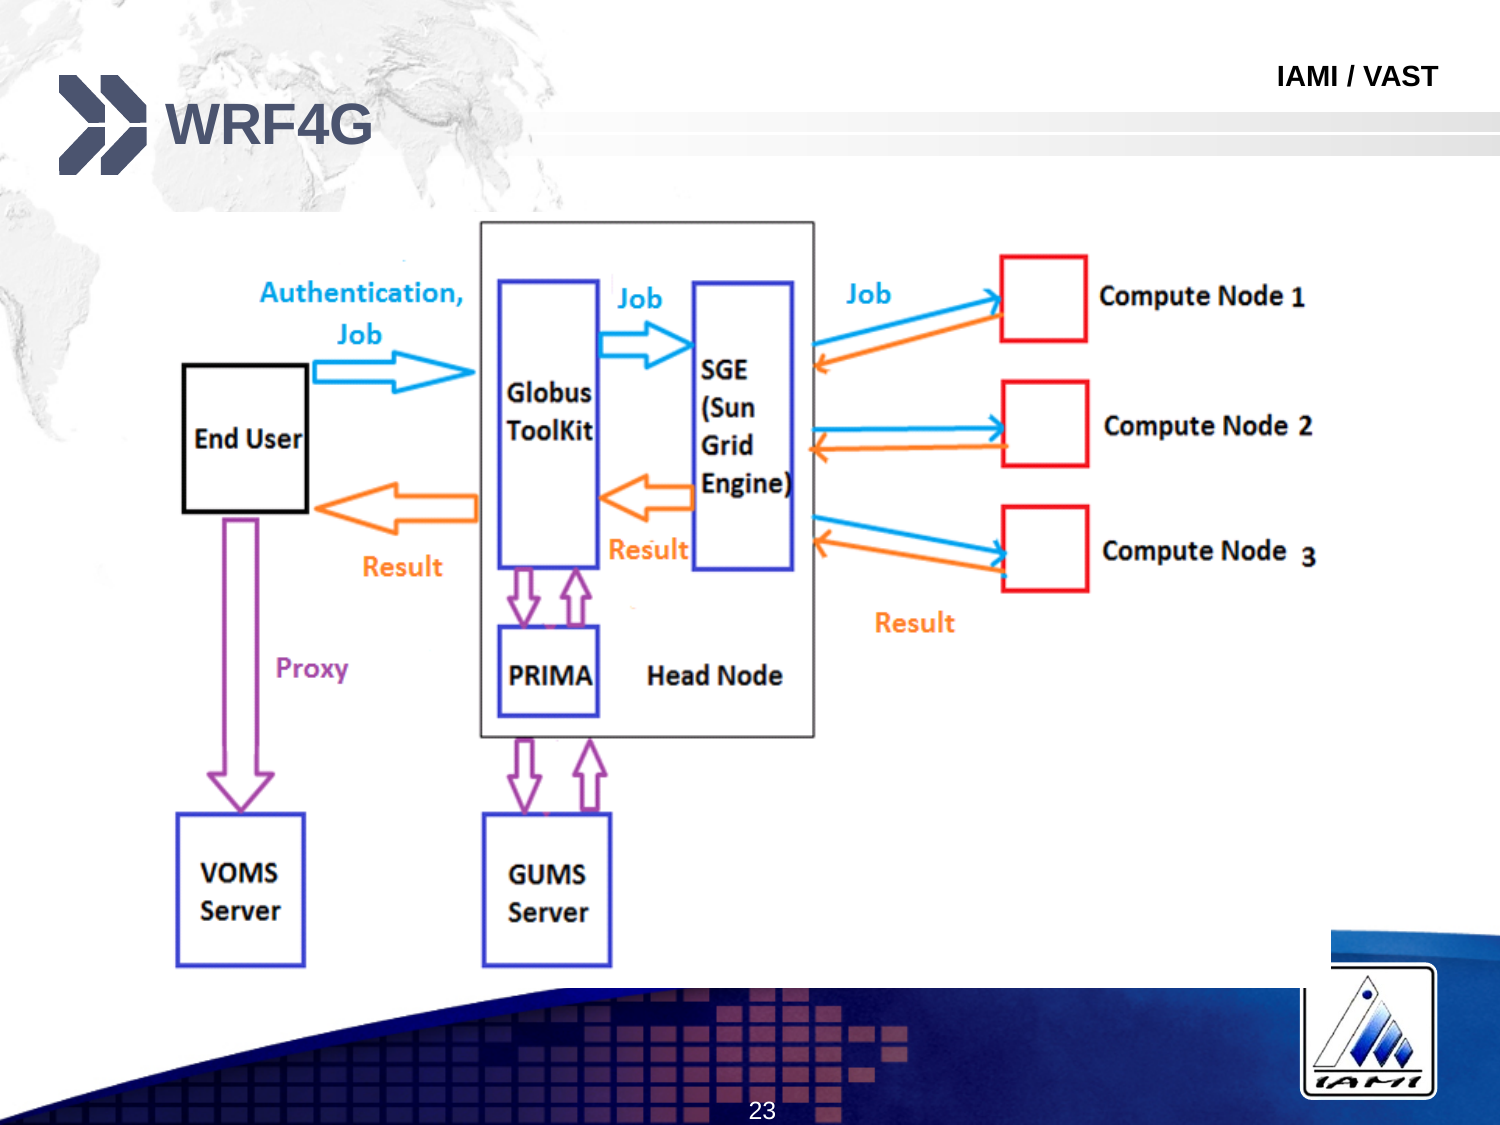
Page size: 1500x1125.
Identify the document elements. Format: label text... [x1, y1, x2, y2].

picture [1388, 69, 1393, 78]
slide_number 23 [587, 1087, 938, 1125]
picture [0, 0, 1500, 1125]
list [156, 212, 1331, 988]
title WRF4G [149, 74, 1388, 168]
